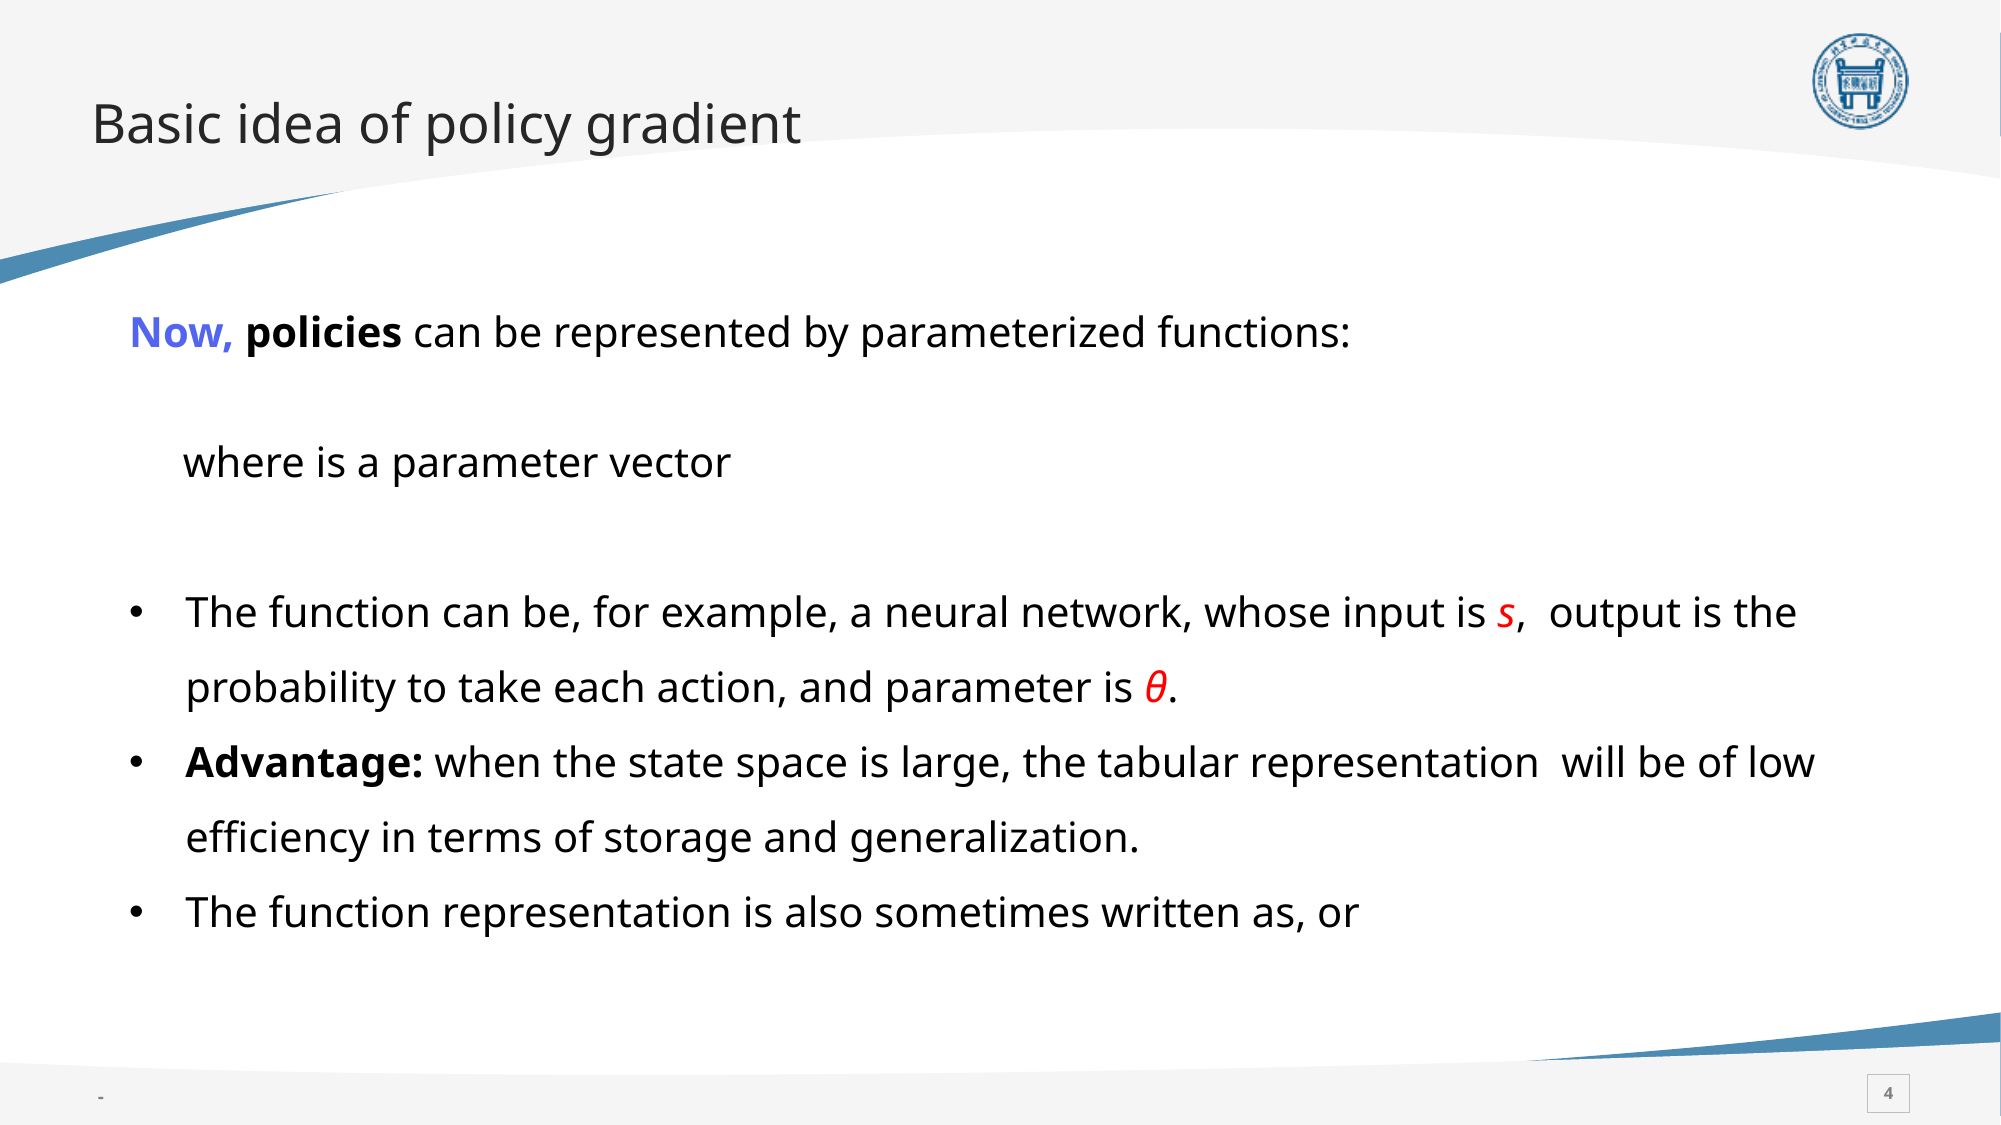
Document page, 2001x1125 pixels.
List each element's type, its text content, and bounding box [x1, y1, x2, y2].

title Basic idea of policy gradient [79, 57, 824, 146]
picture [1812, 33, 1909, 130]
